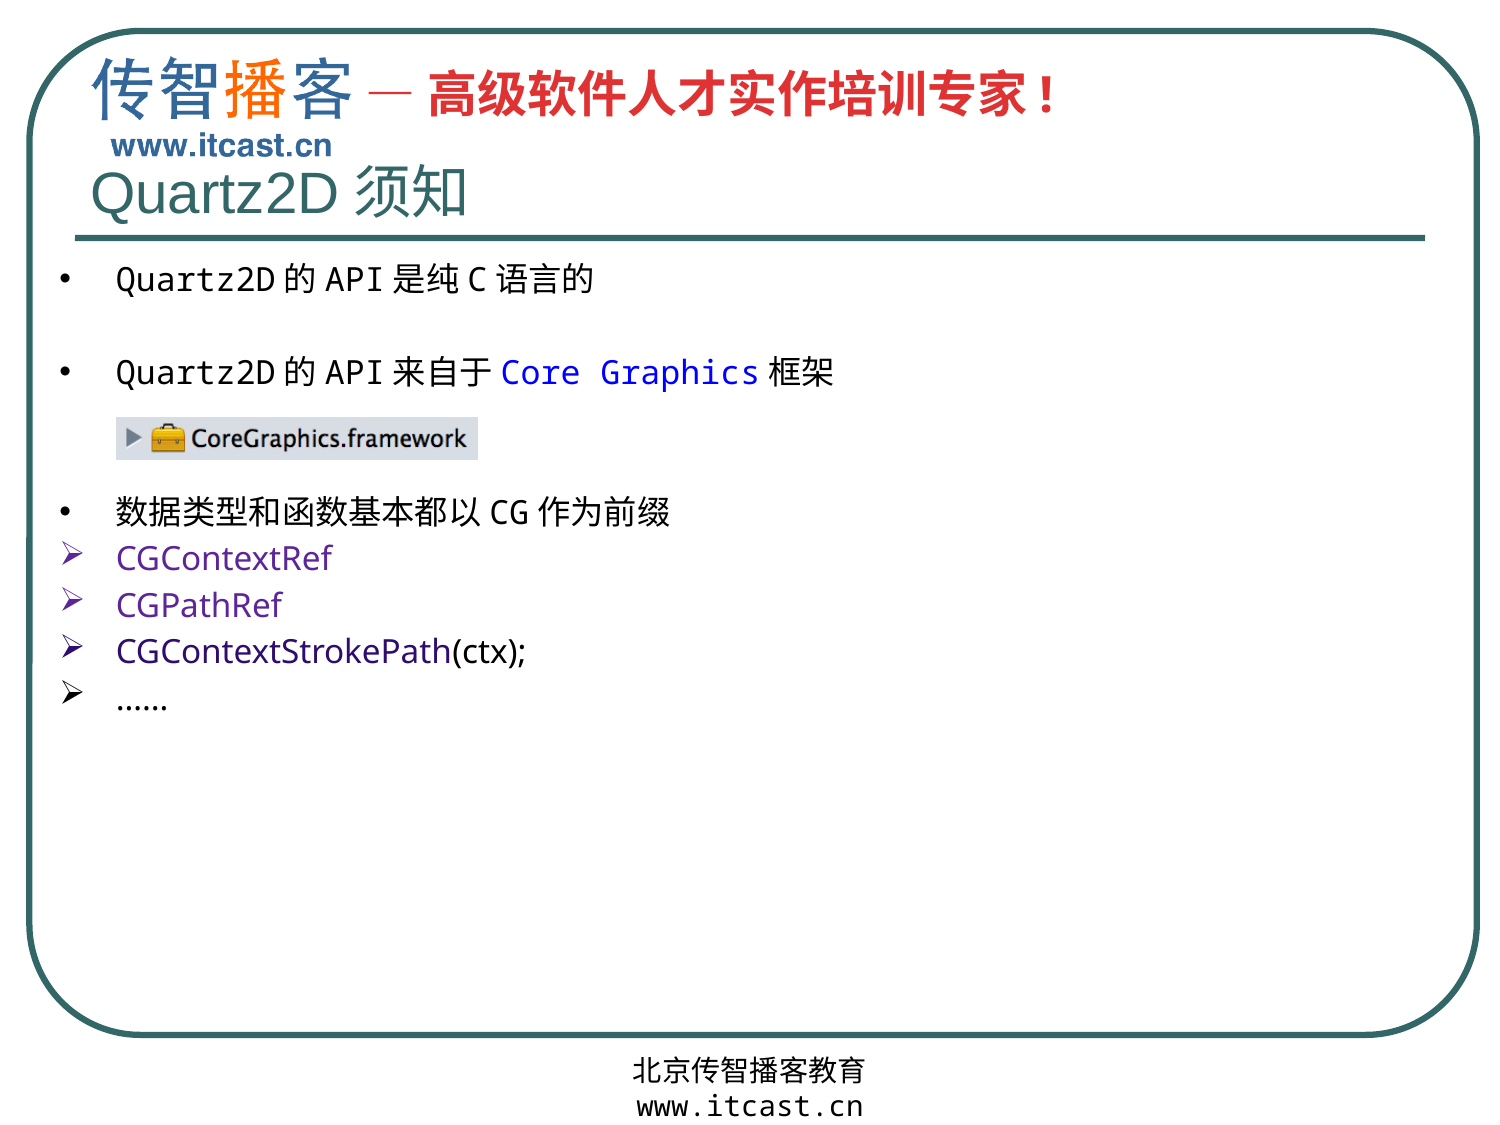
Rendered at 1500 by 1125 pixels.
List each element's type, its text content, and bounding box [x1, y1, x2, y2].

title Quartz2D须知 [75, 45, 1425, 233]
list Quartz2D的API是纯C语言的 Quartz2D的API来自于Core Graphics框架 数据类型和函数基本都以CG作为前缀 CGContextRef CGPathRef CGContextStrokePath(ctx); …… [44, 250, 1450, 994]
picture [116, 417, 478, 460]
